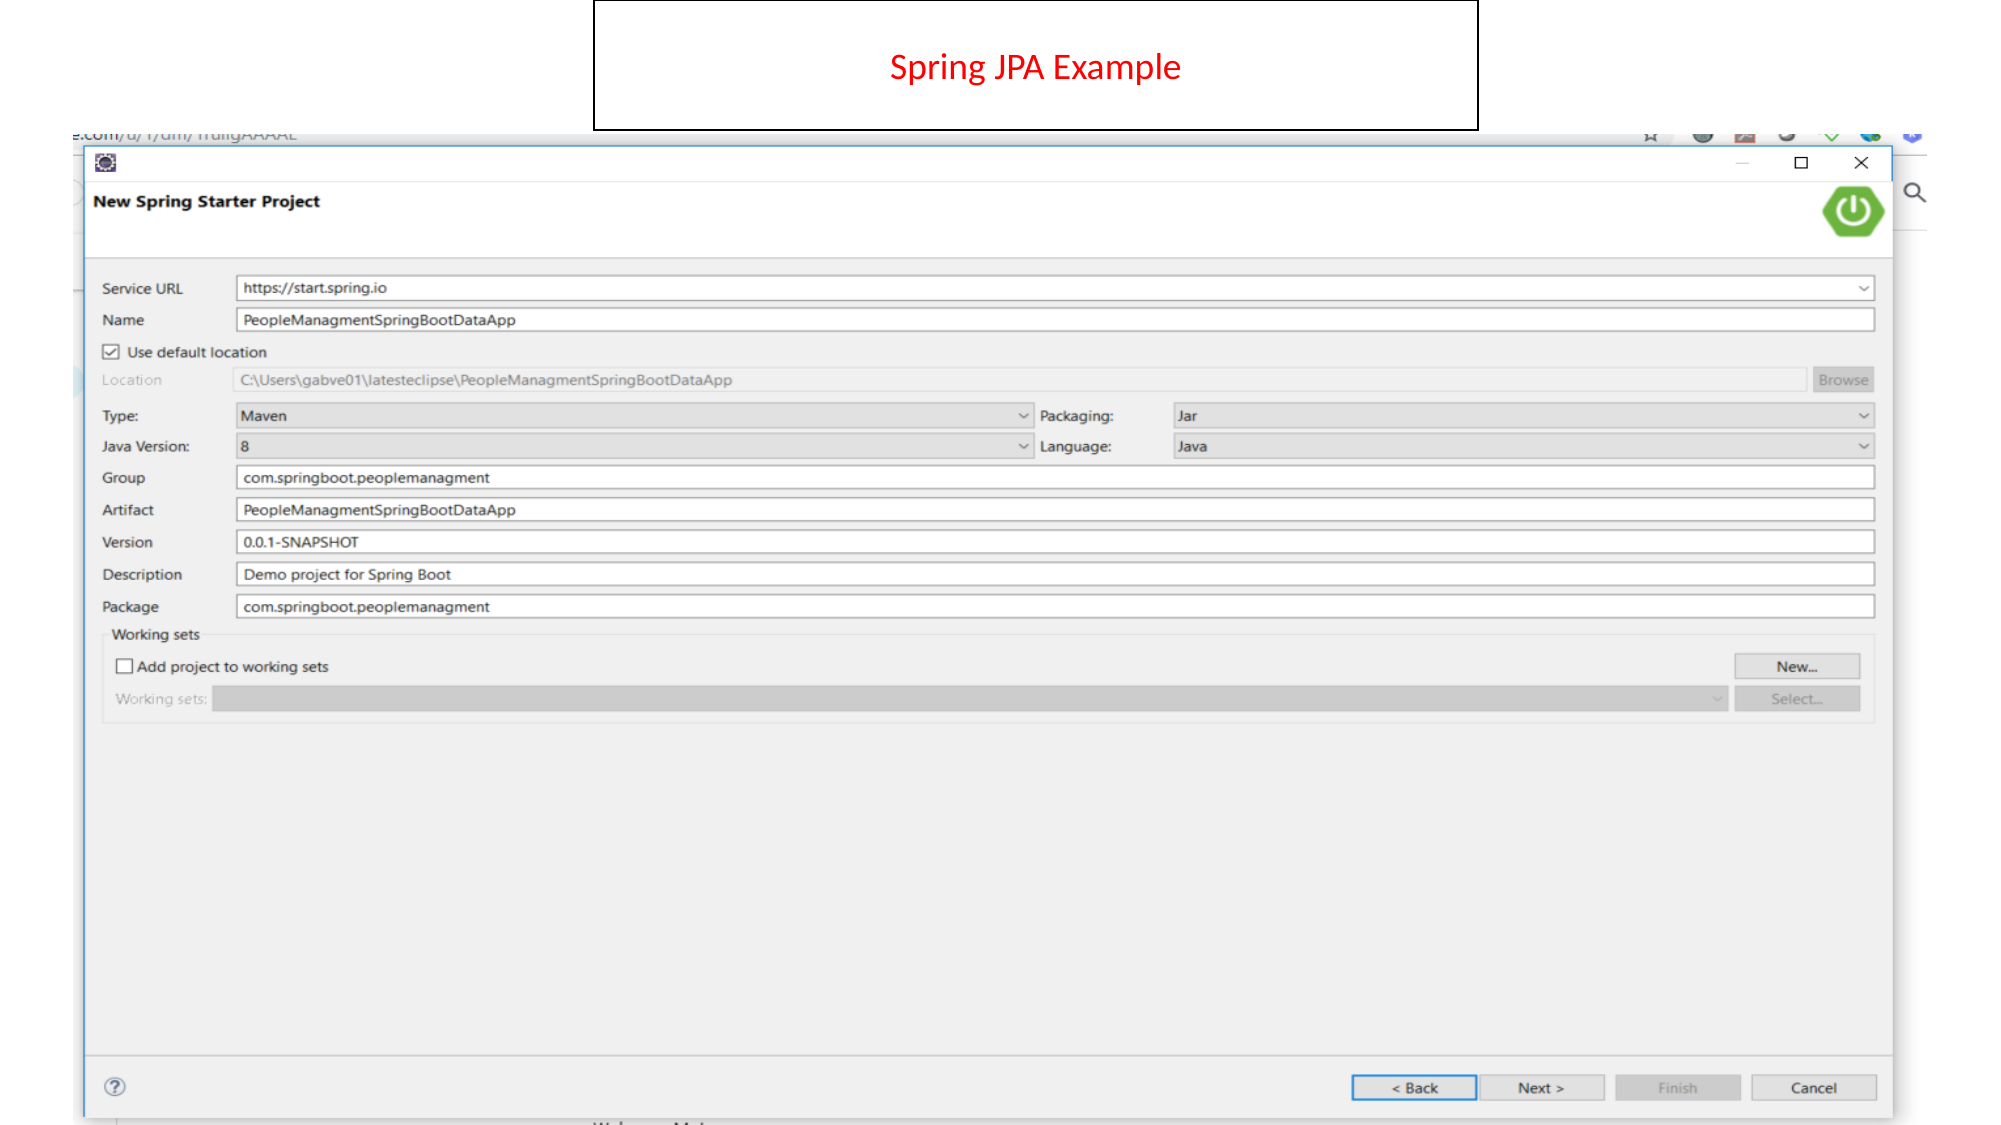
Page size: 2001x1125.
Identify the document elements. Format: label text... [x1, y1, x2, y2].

picture [73, 134, 1927, 1125]
text_box Spring JPA Example [593, 0, 1479, 131]
